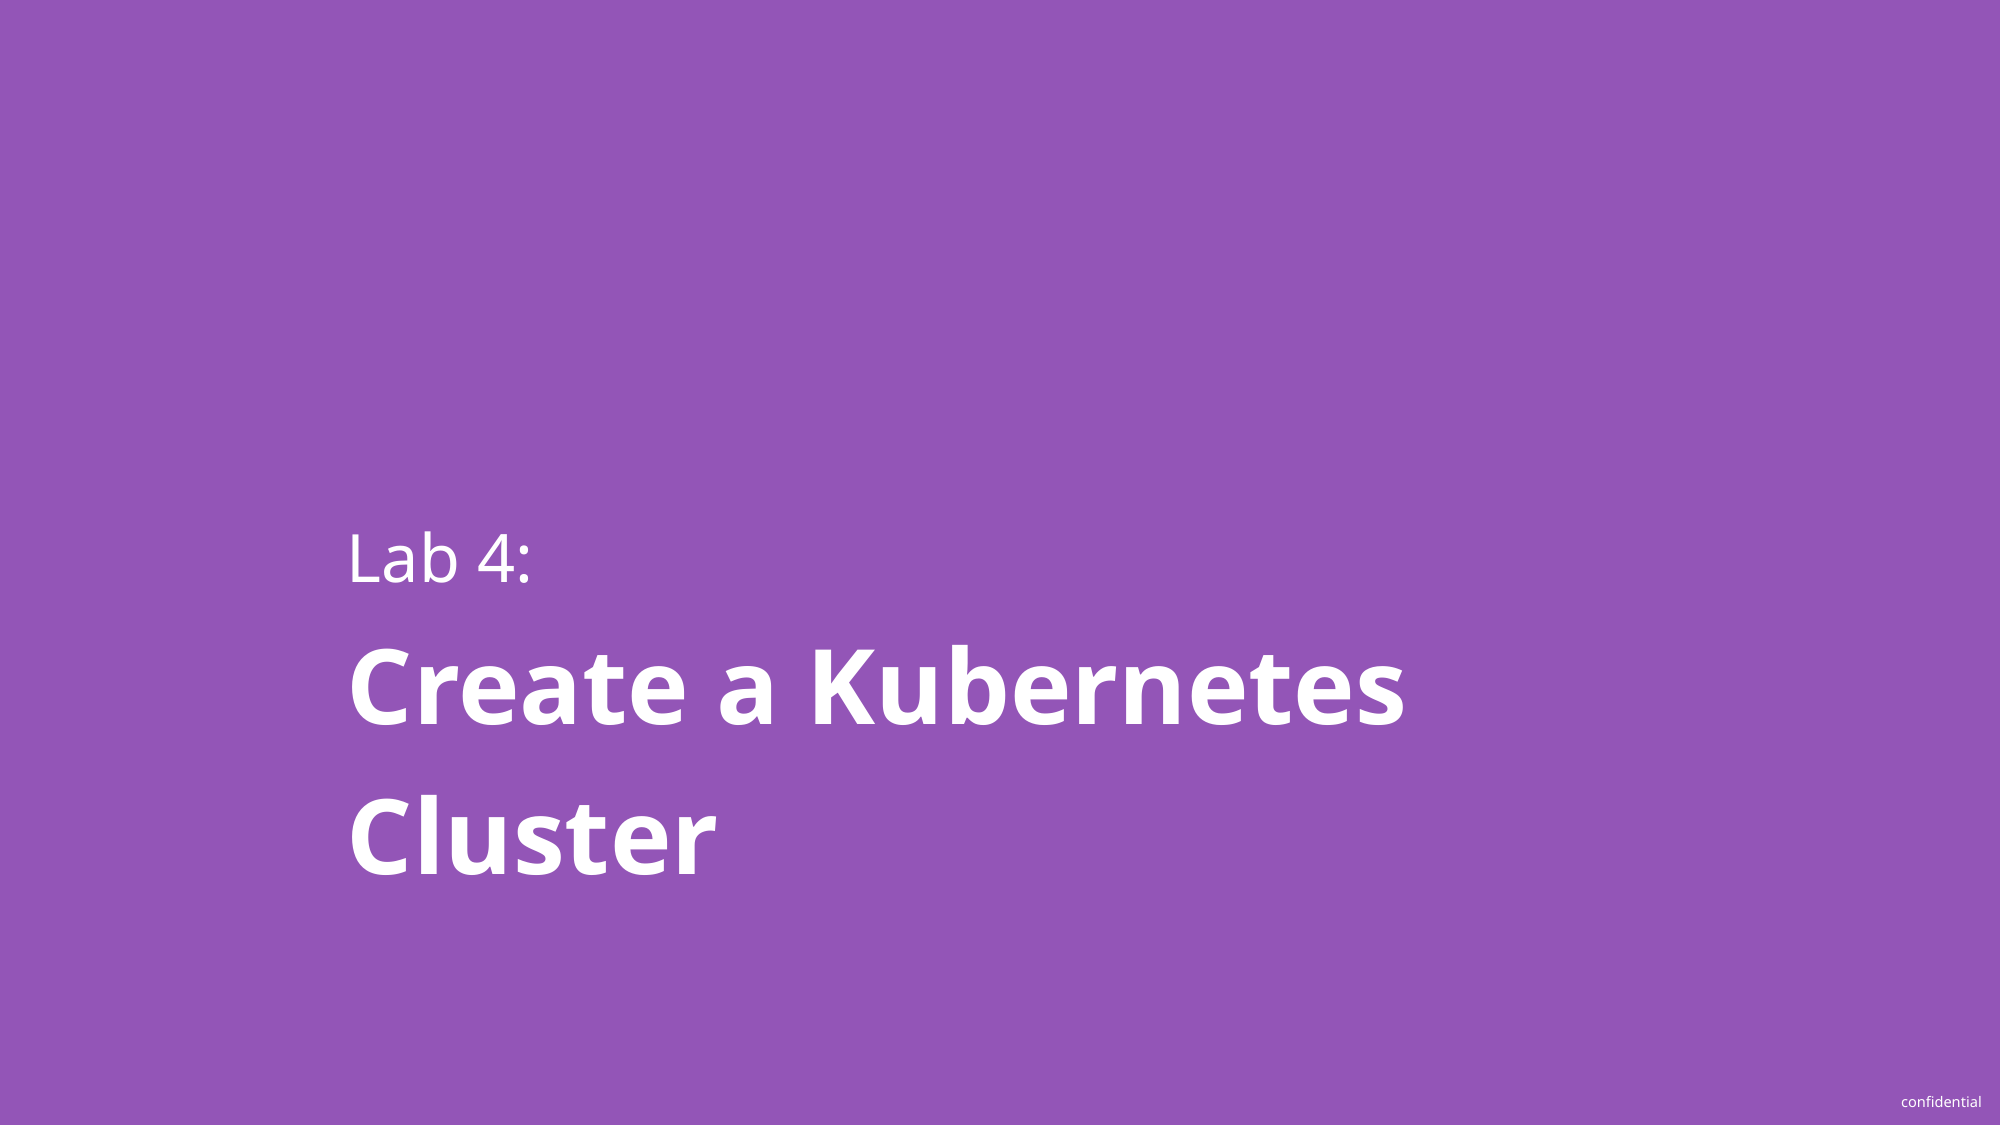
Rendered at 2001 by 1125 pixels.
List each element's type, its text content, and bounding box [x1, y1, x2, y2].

text_box Lab 4: Create a Kubernetes Cluster [346, 499, 1704, 676]
